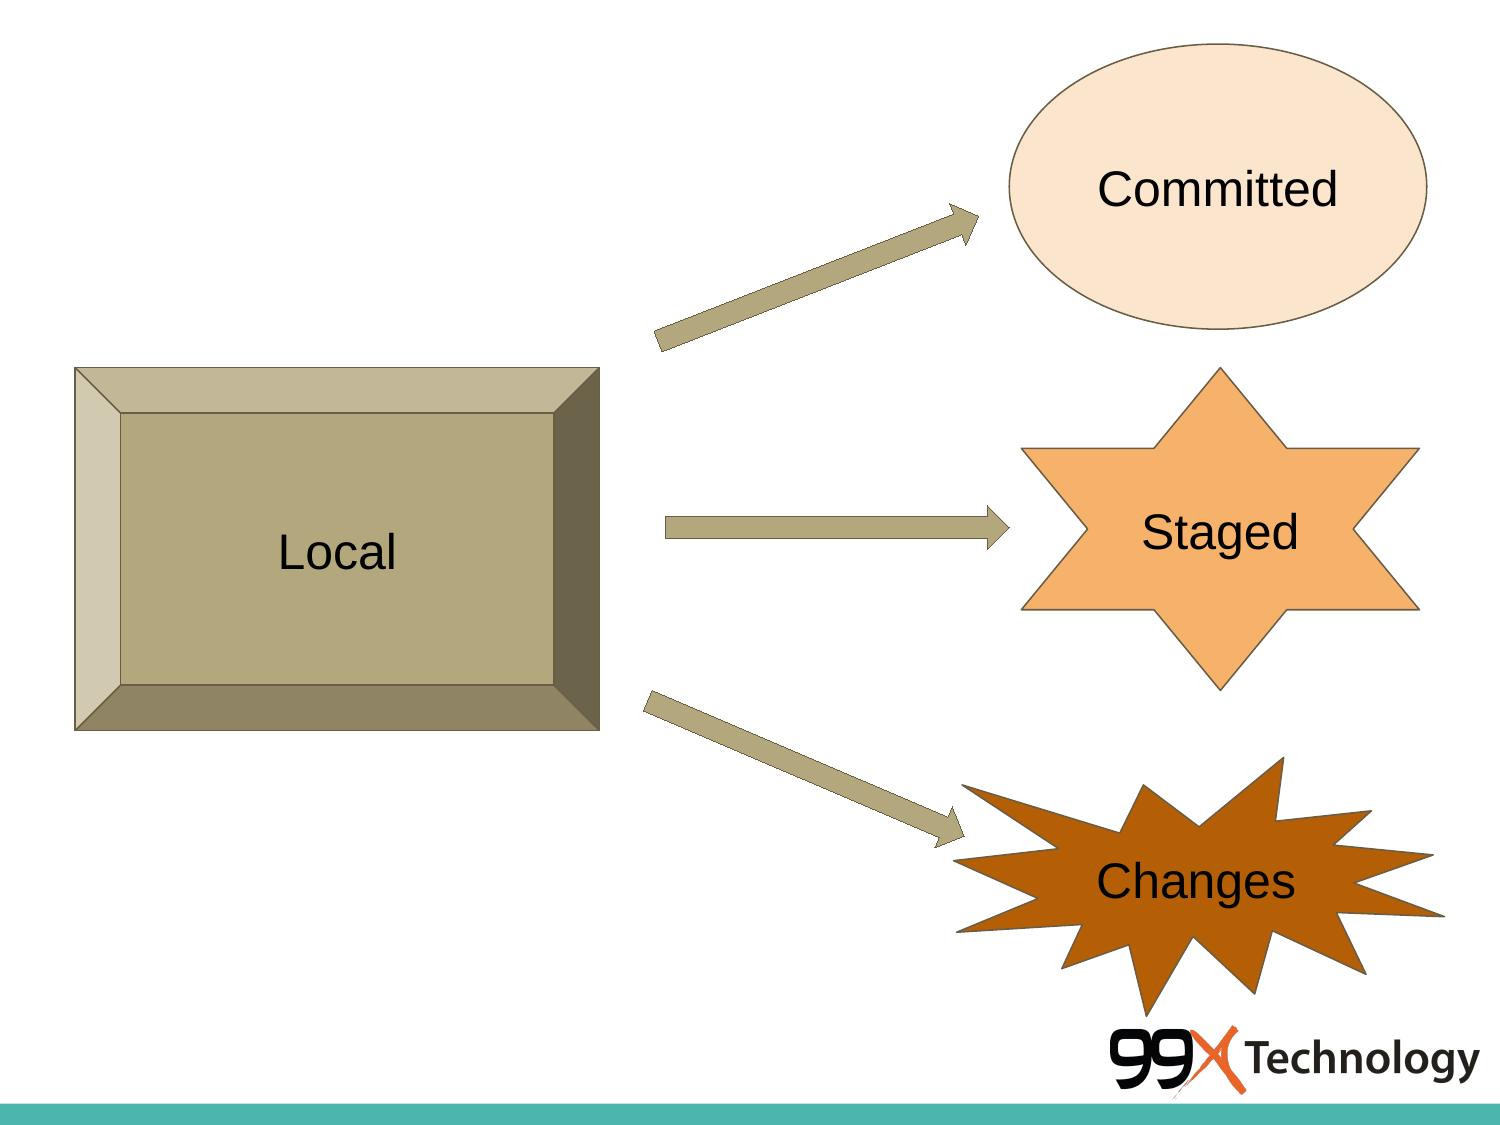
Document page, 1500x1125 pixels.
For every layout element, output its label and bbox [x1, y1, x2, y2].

text_box [643, 690, 947, 848]
text_box [665, 505, 1010, 550]
text_box [1008, 43, 1427, 330]
picture [1110, 1025, 1480, 1101]
text_box [654, 203, 979, 352]
text_box [953, 757, 1445, 1017]
text_box [74, 367, 600, 731]
text_box [1021, 367, 1420, 691]
